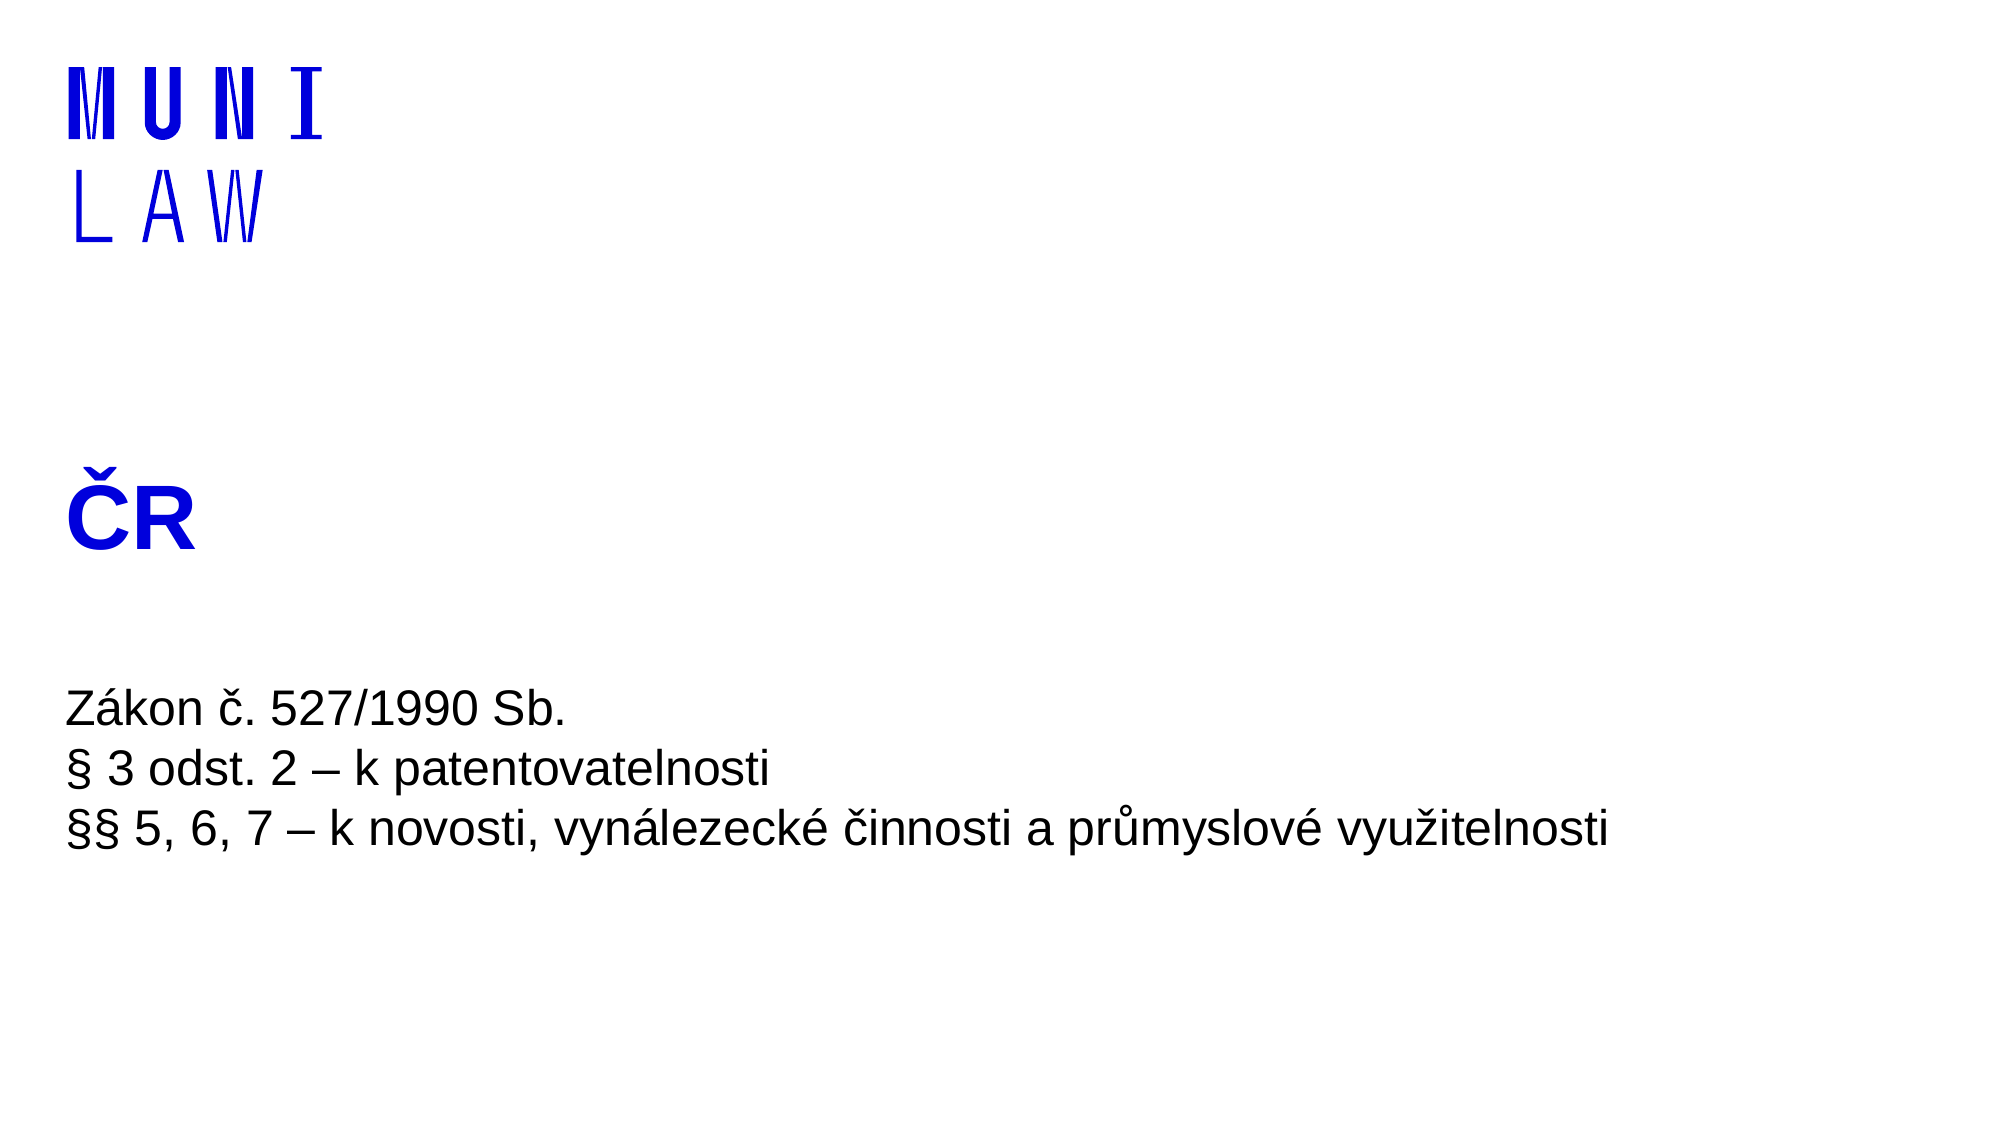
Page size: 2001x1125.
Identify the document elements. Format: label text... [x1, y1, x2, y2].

subtitle Zákon č. 527/1990 Sb. § 3 odst. 2 – k patentovatelnosti §§ 5, 6, 7 – k novosti, vynálezecké činnosti a průmyslové využitelnosti [65, 675, 1930, 790]
title ČR [65, 475, 1930, 668]
